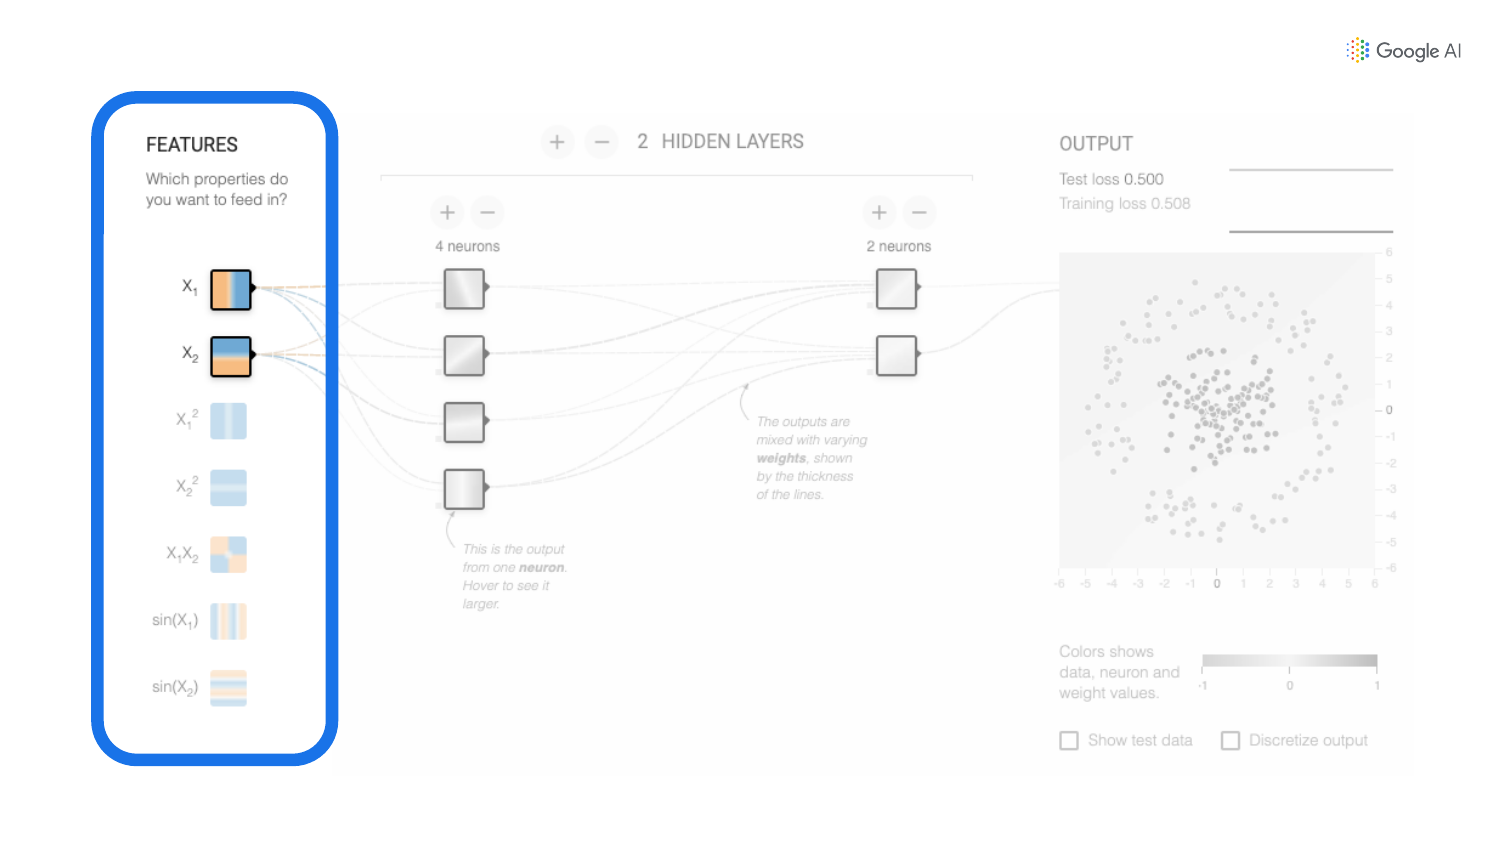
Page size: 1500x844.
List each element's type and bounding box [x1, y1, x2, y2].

picture [111, 113, 1414, 778]
text_box [97, 97, 324, 744]
picture [1343, 31, 1476, 69]
